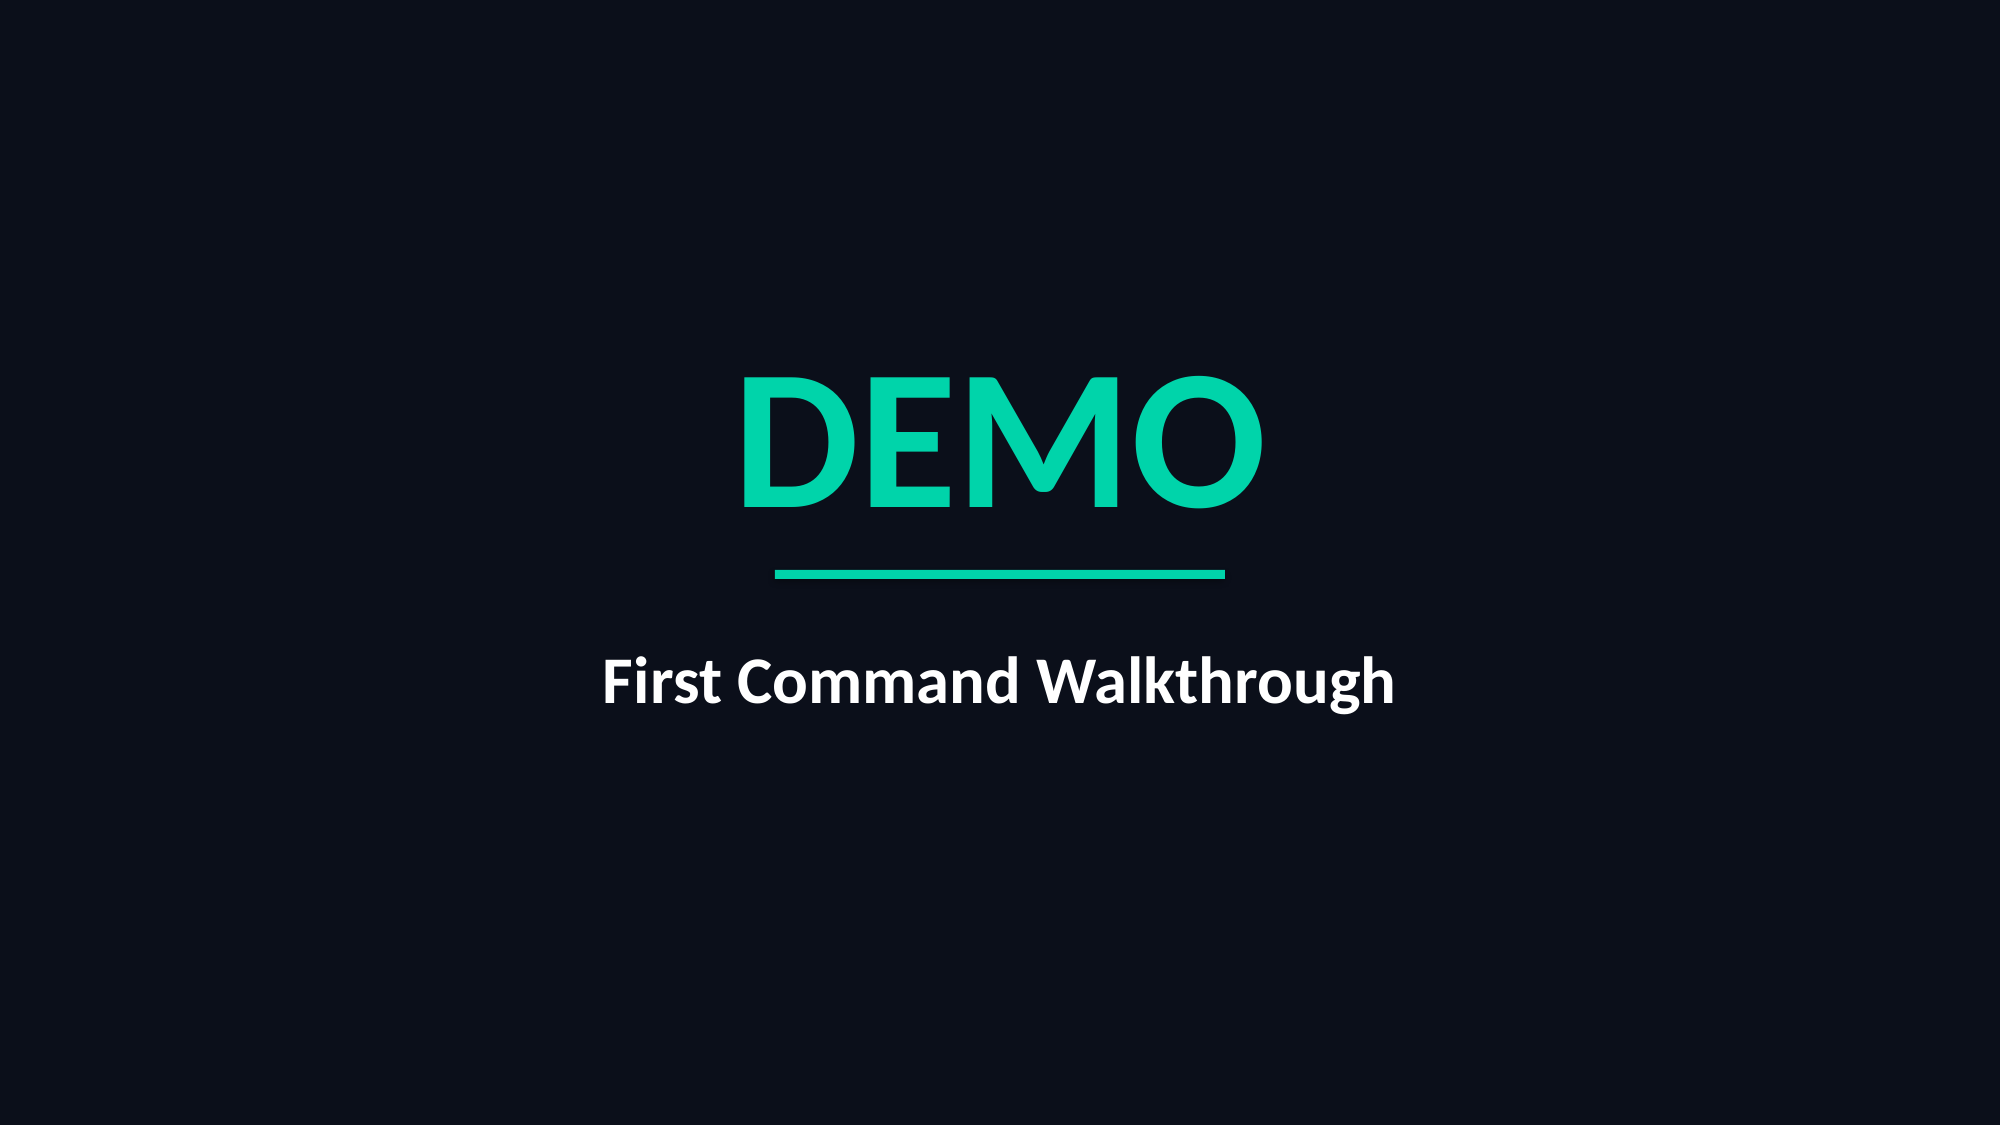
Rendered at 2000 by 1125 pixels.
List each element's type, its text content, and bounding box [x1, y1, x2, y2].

text_box First Command Walkthrough [74, 629, 1925, 725]
text_box DEMO [718, 299, 1282, 555]
text_box [774, 569, 1226, 580]
